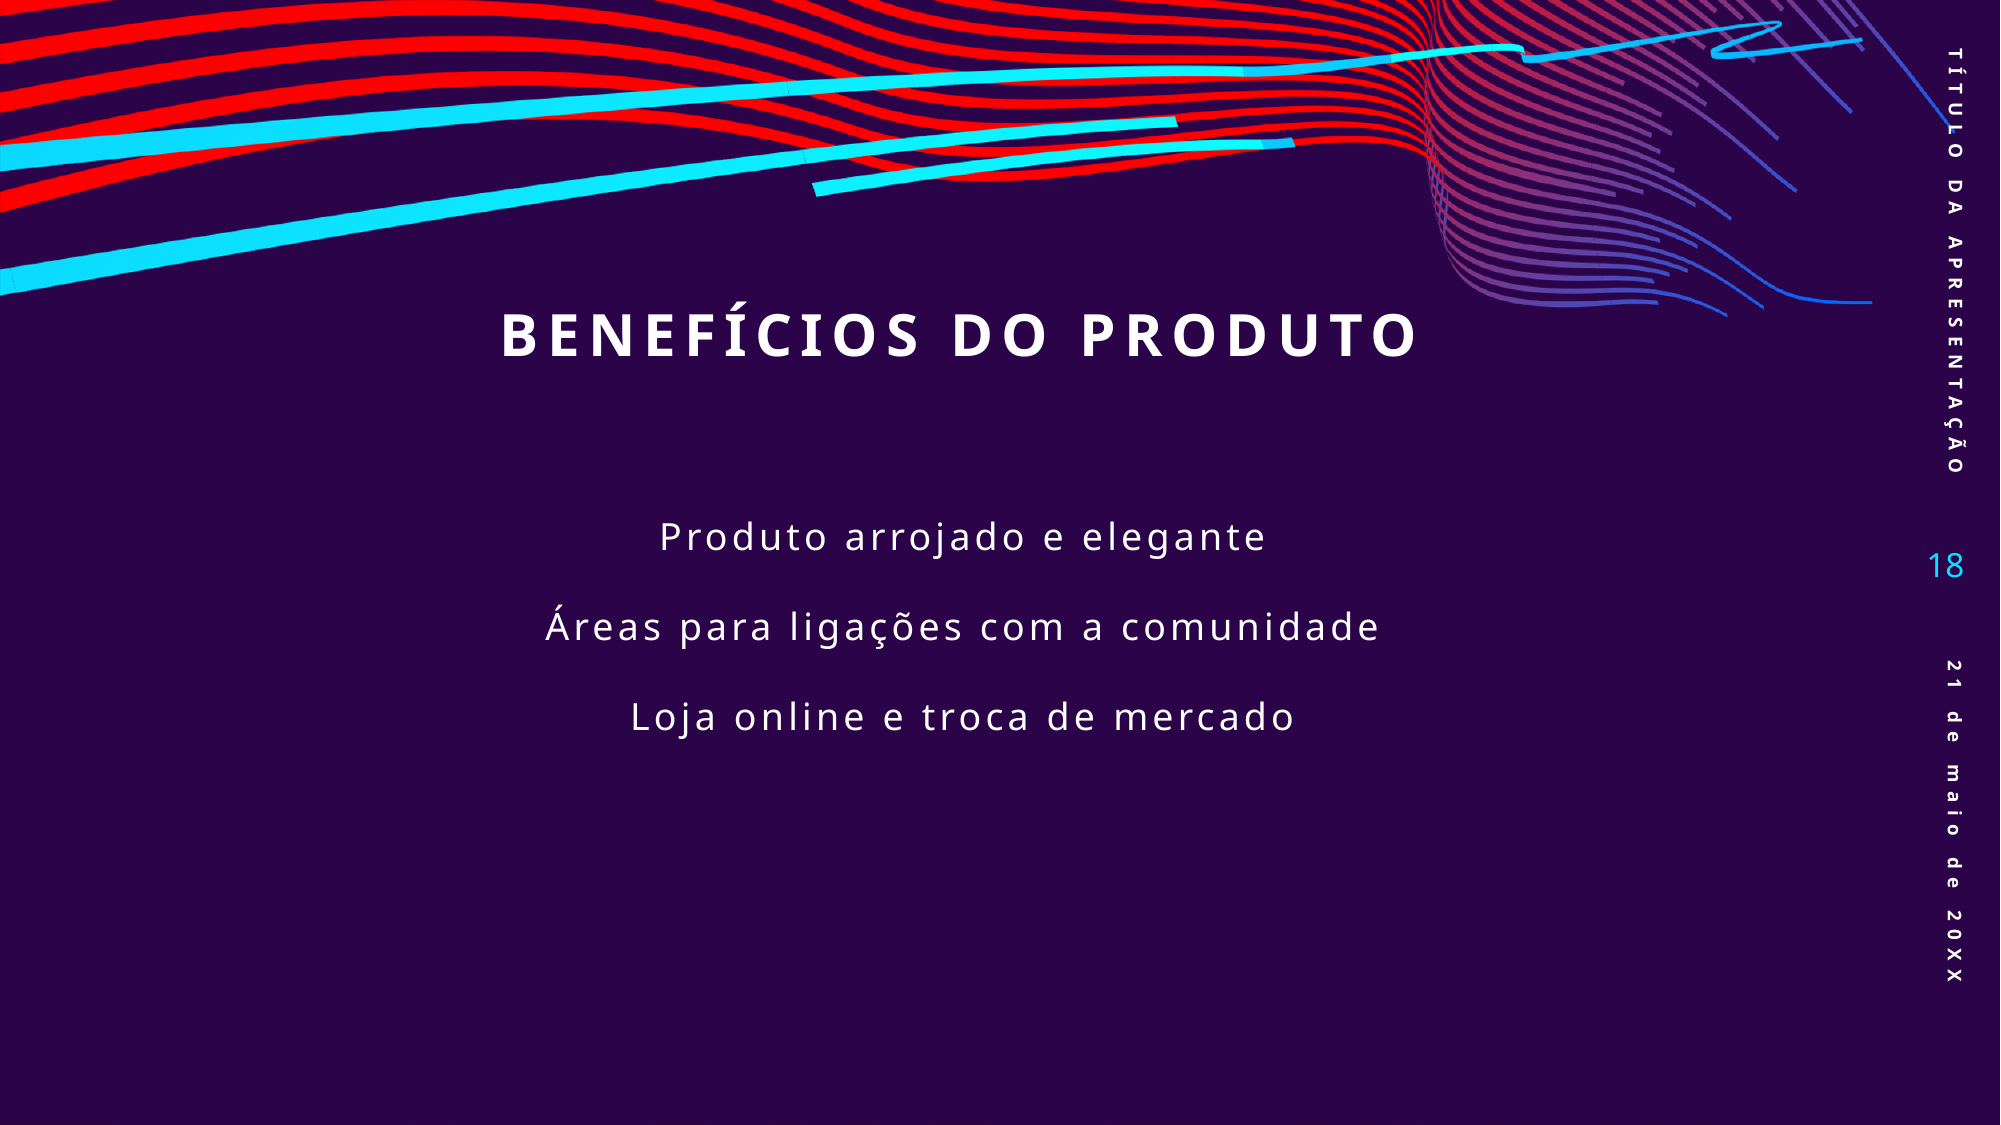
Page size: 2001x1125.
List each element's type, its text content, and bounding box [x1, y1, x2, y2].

list Produto arrojado e elegante Áreas para ligações com a comunidade Loja online e troca de mercado [485, 460, 1441, 779]
title Benefícios do Produto [485, 299, 1441, 395]
slide_number 21 de maio de 20XX [1925, 645, 1986, 1080]
picture [0, 0, 2000, 1125]
slide_number 18 [1889, 519, 1980, 615]
footer TÍTULO DA APRESENTAÇÃO [1926, 33, 1987, 489]
